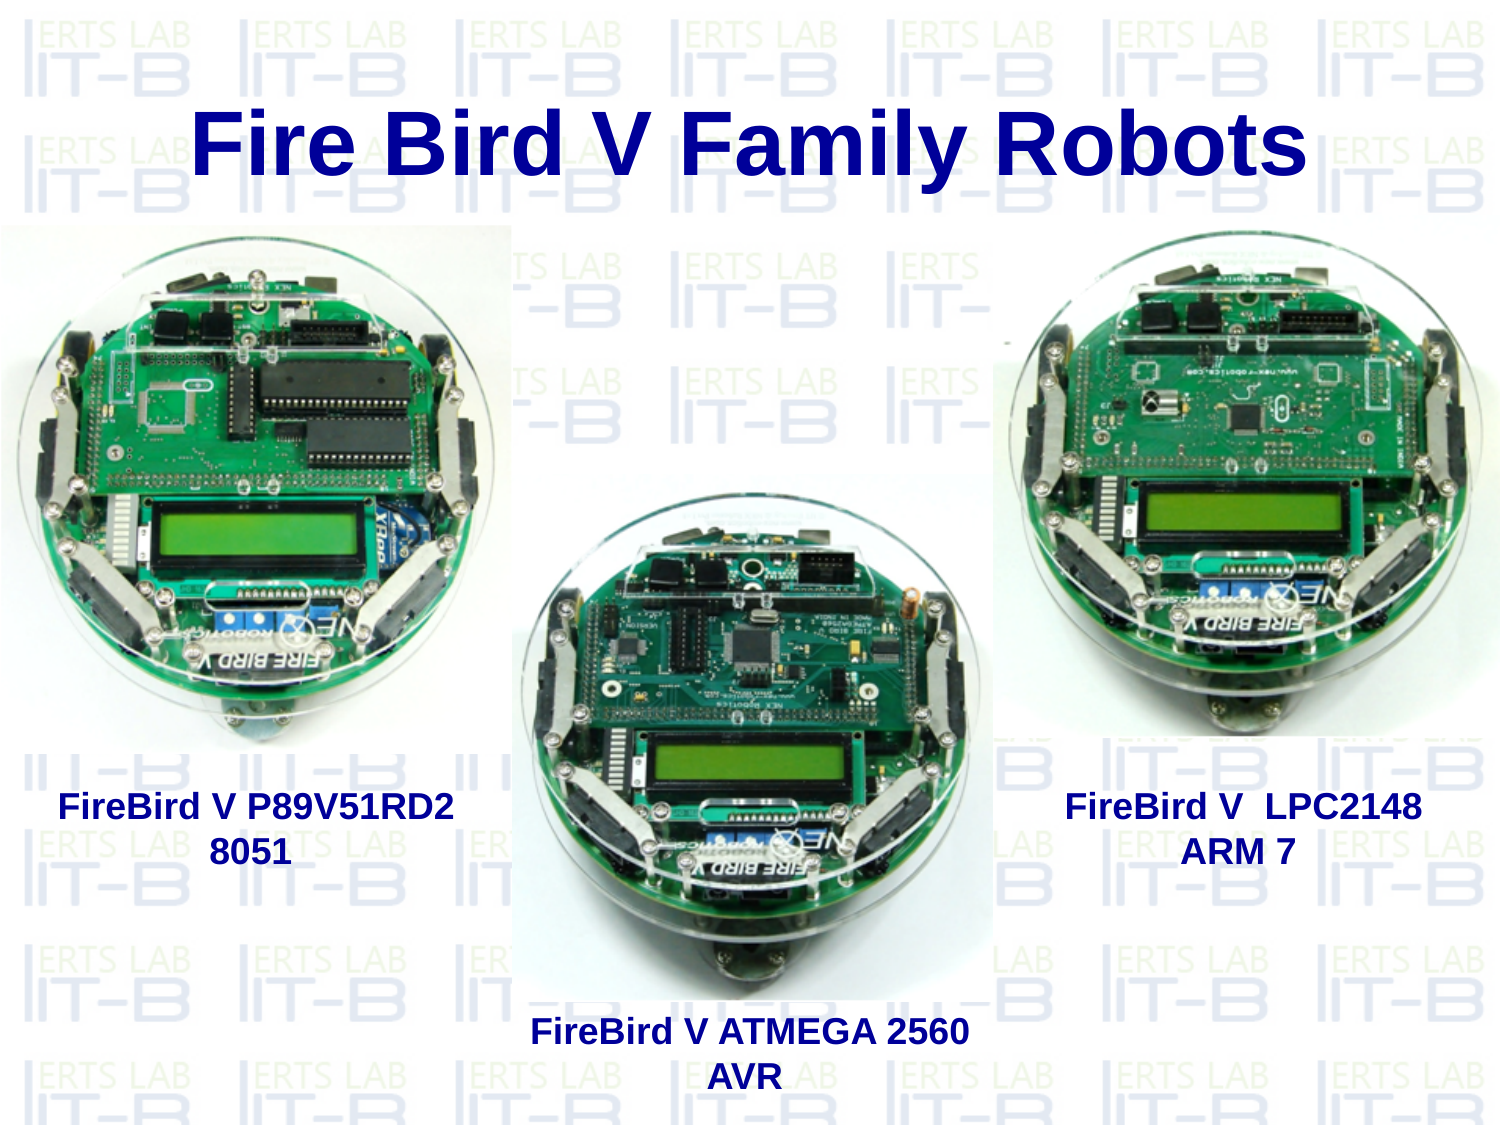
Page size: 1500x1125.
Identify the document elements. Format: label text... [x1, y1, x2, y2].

text_box FireBird V LPC2148 ARM 7 [1024, 774, 1463, 880]
picture [0, 215, 1500, 1002]
text_box FireBird V P89V51RD2 8051 [37, 774, 475, 880]
text_box FireBird V ATMEGA 2560 AVR [500, 999, 1000, 1105]
title Fire Bird V Family Robots [75, 45, 1425, 233]
